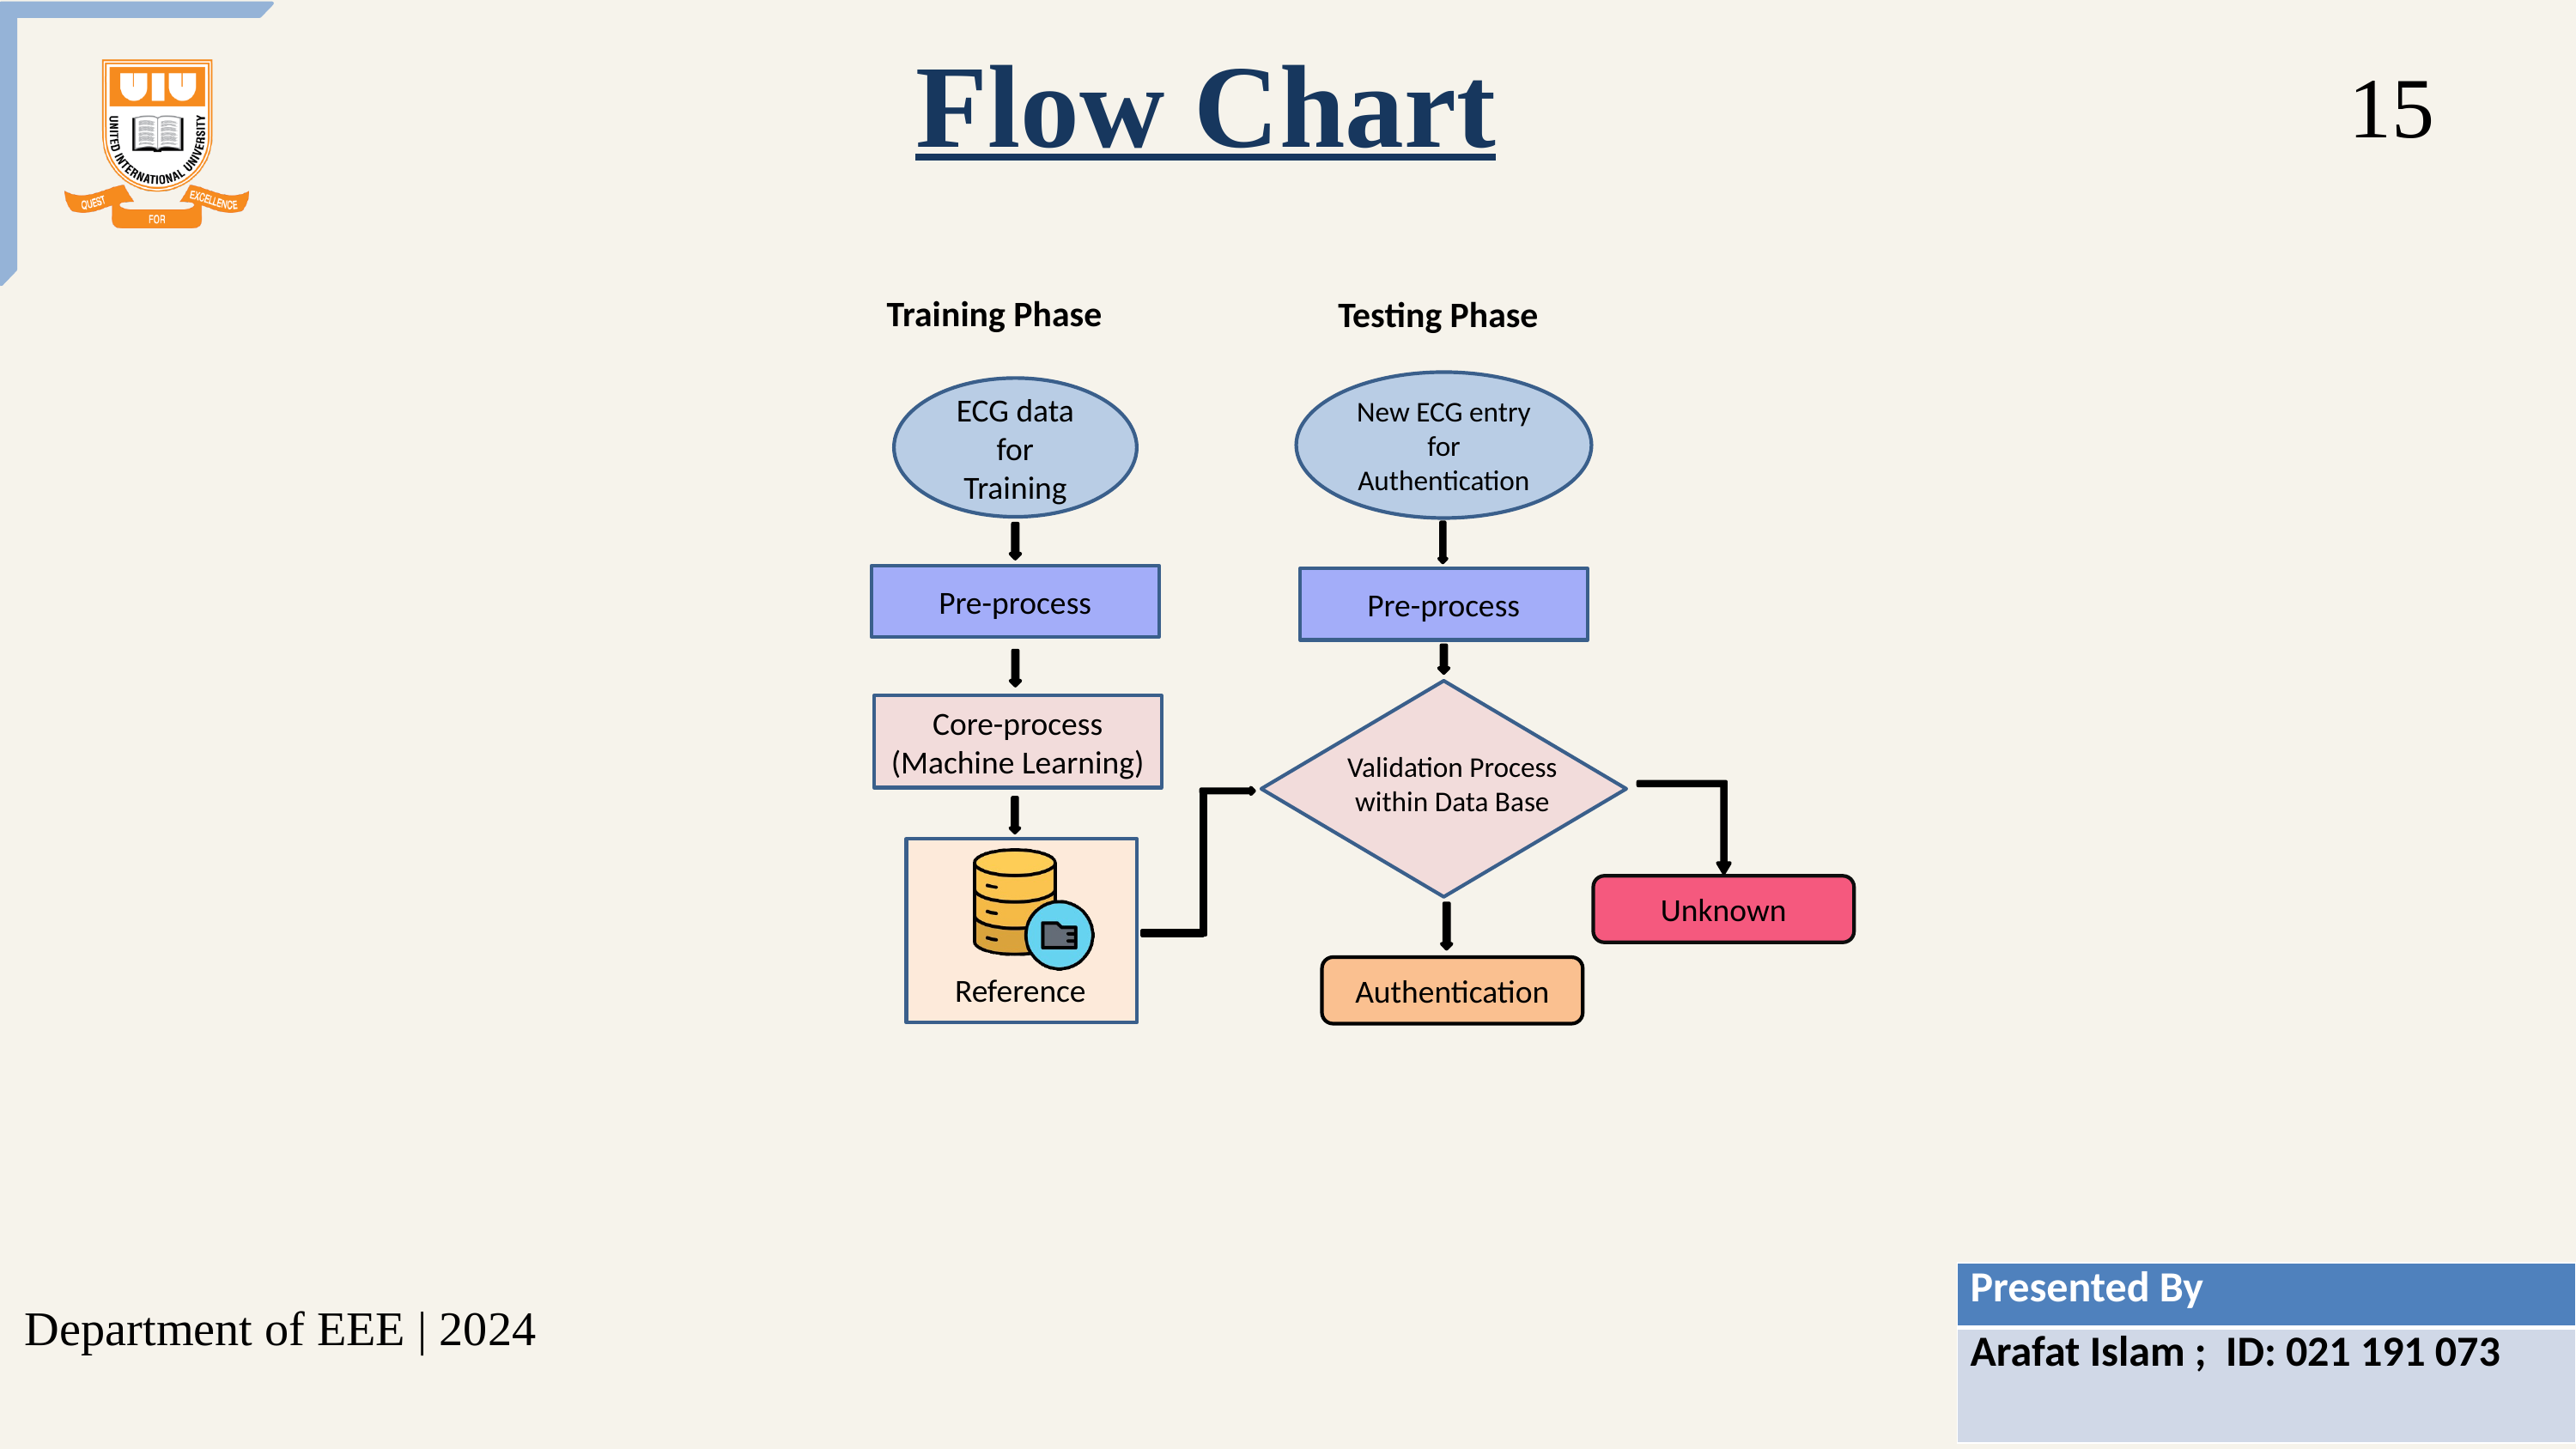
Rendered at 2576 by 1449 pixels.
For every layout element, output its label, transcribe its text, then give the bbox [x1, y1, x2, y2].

text_box [1375, 858, 1513, 899]
text_box Testing Phase [1325, 285, 1563, 342]
text_box [1008, 521, 1023, 561]
text_box Reference [942, 964, 1102, 1016]
text_box [1008, 796, 1022, 835]
text_box Core-process (Machine Learning) [872, 694, 1163, 790]
text_box Pre-process [870, 564, 1161, 639]
text_box [1335, 679, 1552, 743]
text_box [1199, 785, 1256, 797]
text_box Unknown [1591, 874, 1856, 944]
text_box [1008, 648, 1023, 688]
text_box [1437, 643, 1451, 676]
text_box [1592, 766, 1629, 811]
text_box [1437, 520, 1449, 565]
text_box Flow Chart [915, 70, 1855, 172]
text_box [1259, 755, 1313, 822]
text_box Pre-process [1298, 567, 1589, 642]
table_header Presented By [1958, 1264, 2575, 1325]
text_box [0, 1, 274, 287]
text_box Validation Process within Data Base [1313, 743, 1592, 858]
text_box [1440, 901, 1454, 951]
text_box New ECG entry for Authentication [1294, 370, 1594, 520]
text_box Department of EEE | 2024 [0, 1287, 766, 1355]
text_box [1200, 794, 1207, 937]
table_cell Arafat Islam ; ID: 021 191 073 [1958, 1330, 2575, 1442]
text_box ECG data for Training [891, 376, 1139, 519]
picture [970, 846, 1097, 973]
text_box [904, 837, 1139, 1024]
text_box Training Phase [873, 284, 1117, 340]
text_box [1140, 929, 1205, 937]
text_box Authentication [1320, 955, 1585, 1026]
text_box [2296, 0, 2487, 170]
picture [64, 59, 258, 228]
text_box [1636, 779, 1732, 876]
